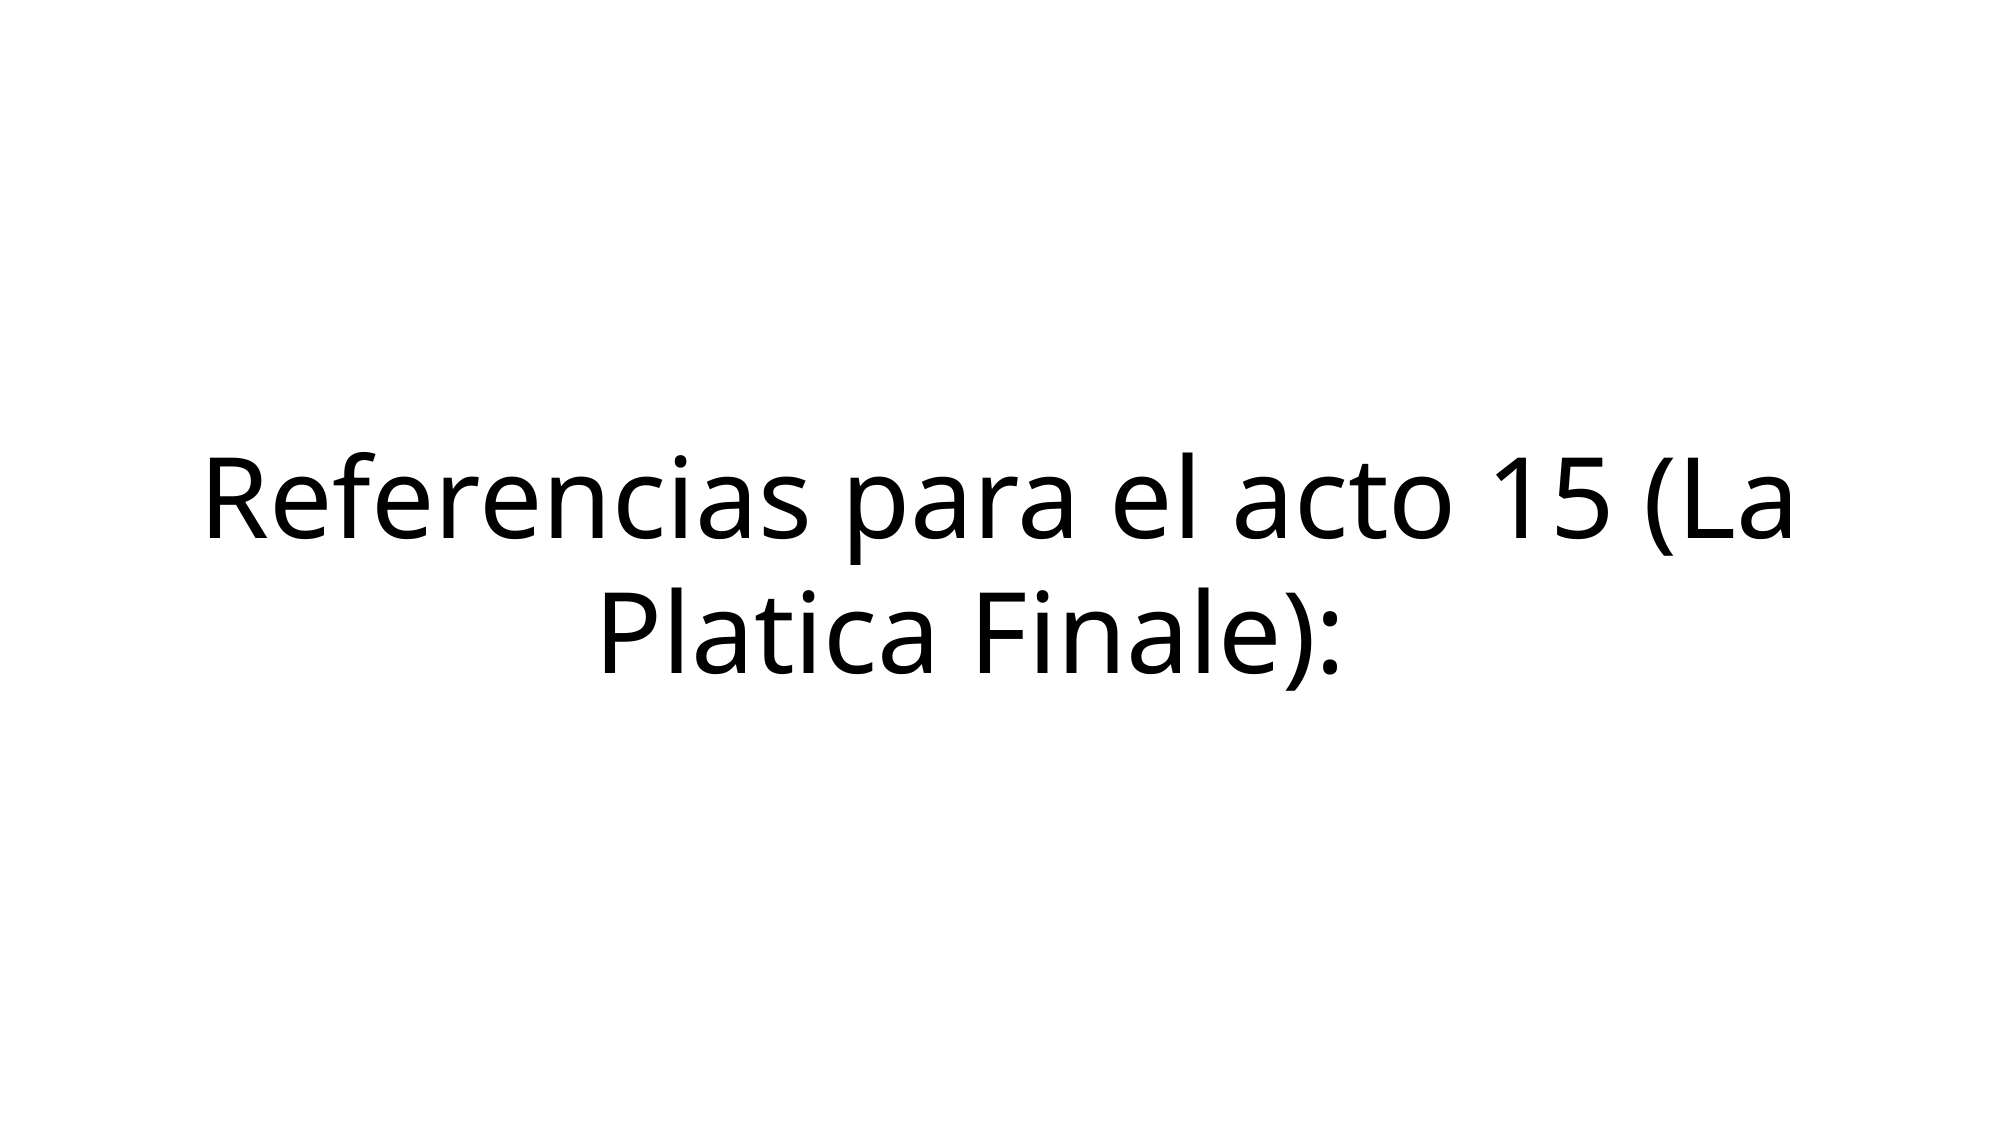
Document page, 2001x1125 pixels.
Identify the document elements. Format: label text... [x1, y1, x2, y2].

text_box Referencias para el acto 15 (La Platica Finale): [0, 418, 2000, 704]
